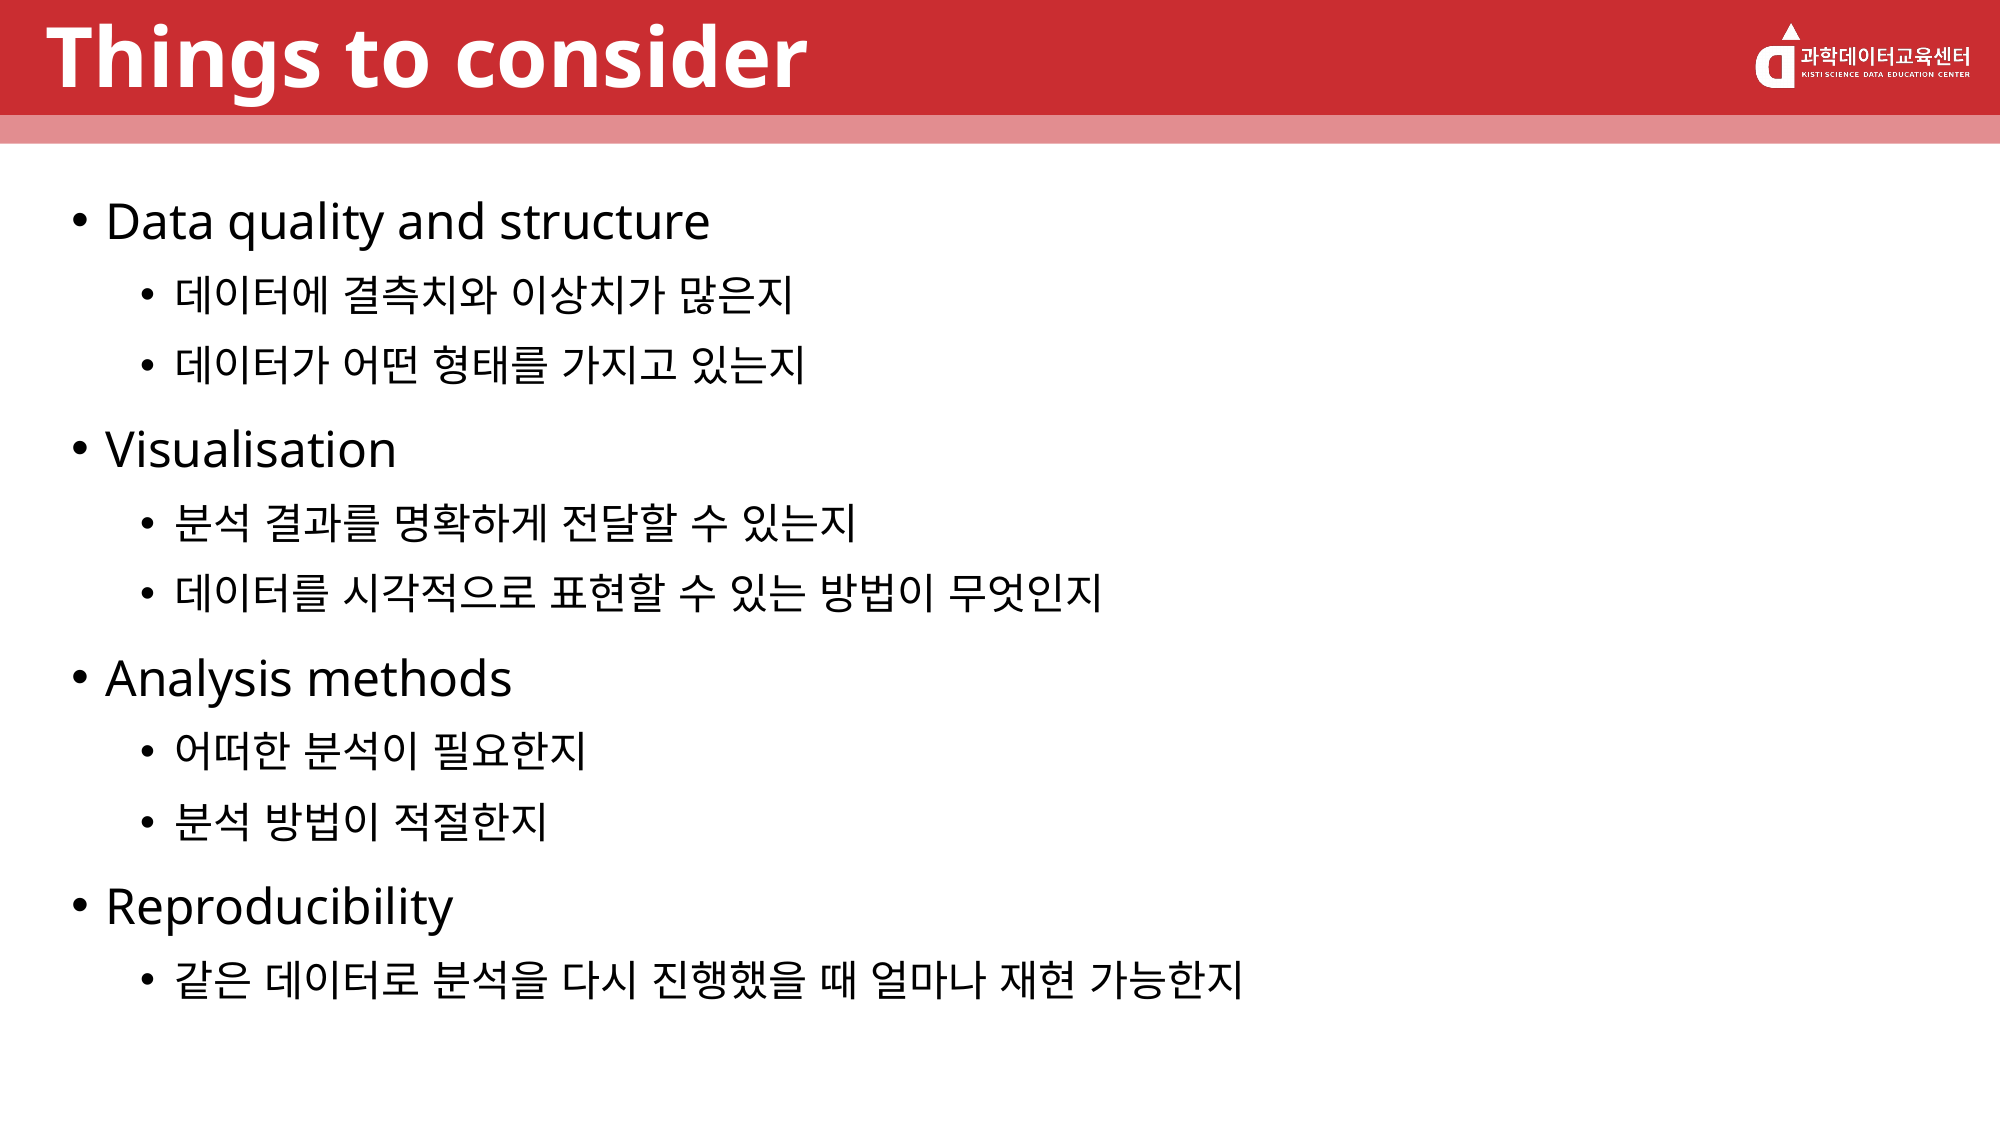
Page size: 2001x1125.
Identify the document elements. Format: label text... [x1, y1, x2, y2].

list Data quality and structure 데이터에 결측치와 이상치가 많은지 데이터가 어떤 형태를 가지고 있는지 Visualisation 분석 결과를 명확하게 전달할 수 있는지 데이터를 시각적으로 표현할 수 있는 방법이 무엇인지 Analysis methods 어떠한 분석이 필요한지 분석 방법이 적절한지 Reproducibility 같은 데이터로 분석을 다시 진행했을 때 얼마나 재현 가능한지 [56, 182, 1942, 1014]
title Things to consider [30, 22, 1725, 99]
picture [1755, 22, 1970, 89]
